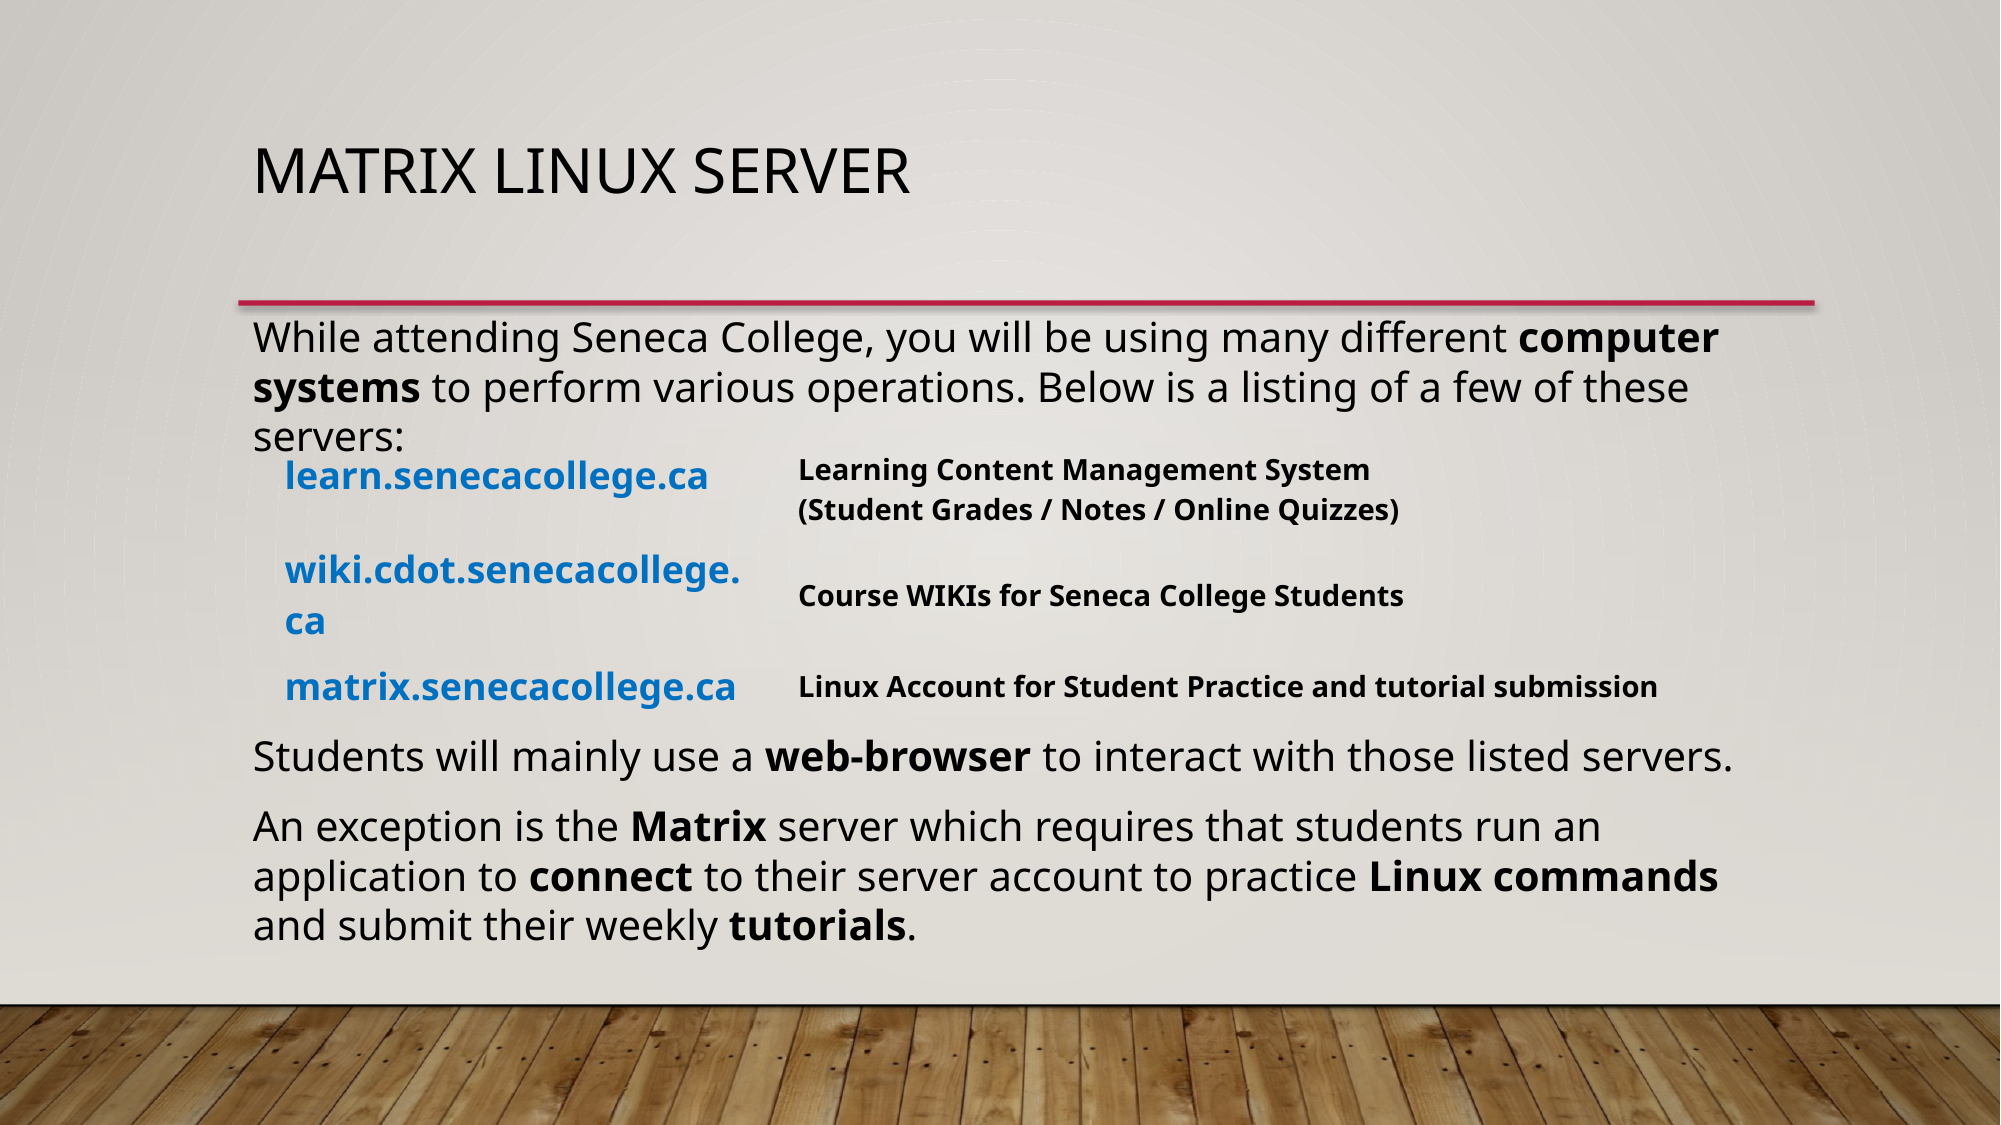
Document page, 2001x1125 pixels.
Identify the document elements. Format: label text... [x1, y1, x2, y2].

table_cell matrix.senecacollege.ca [270, 653, 775, 719]
text_box While attending Seneca College, you will be using many different computer systems to perform various operations. Below is a listing of a few of these servers: Students will mainly use a web-browser to interact with those listed servers. An exception is the Matrix server which requires that students run an application to connect to their server account to practice Linux commands and submit their weekly tutorials. [238, 304, 1762, 969]
table_cell wiki.cdot.senecacollege.ca [270, 536, 775, 653]
text_box Matrix Linux Server [238, 131, 1814, 304]
table_cell Course WIKIs for Seneca College Students [775, 536, 1782, 653]
table_header Learning Content Management System (Student Grades / Notes / Online Quizzes) [775, 442, 1782, 536]
table_cell Linux Account for Student Practice and tutorial submission [775, 653, 1782, 719]
picture [0, 1007, 2000, 1125]
table_header learn.senecacollege.ca [270, 442, 775, 536]
